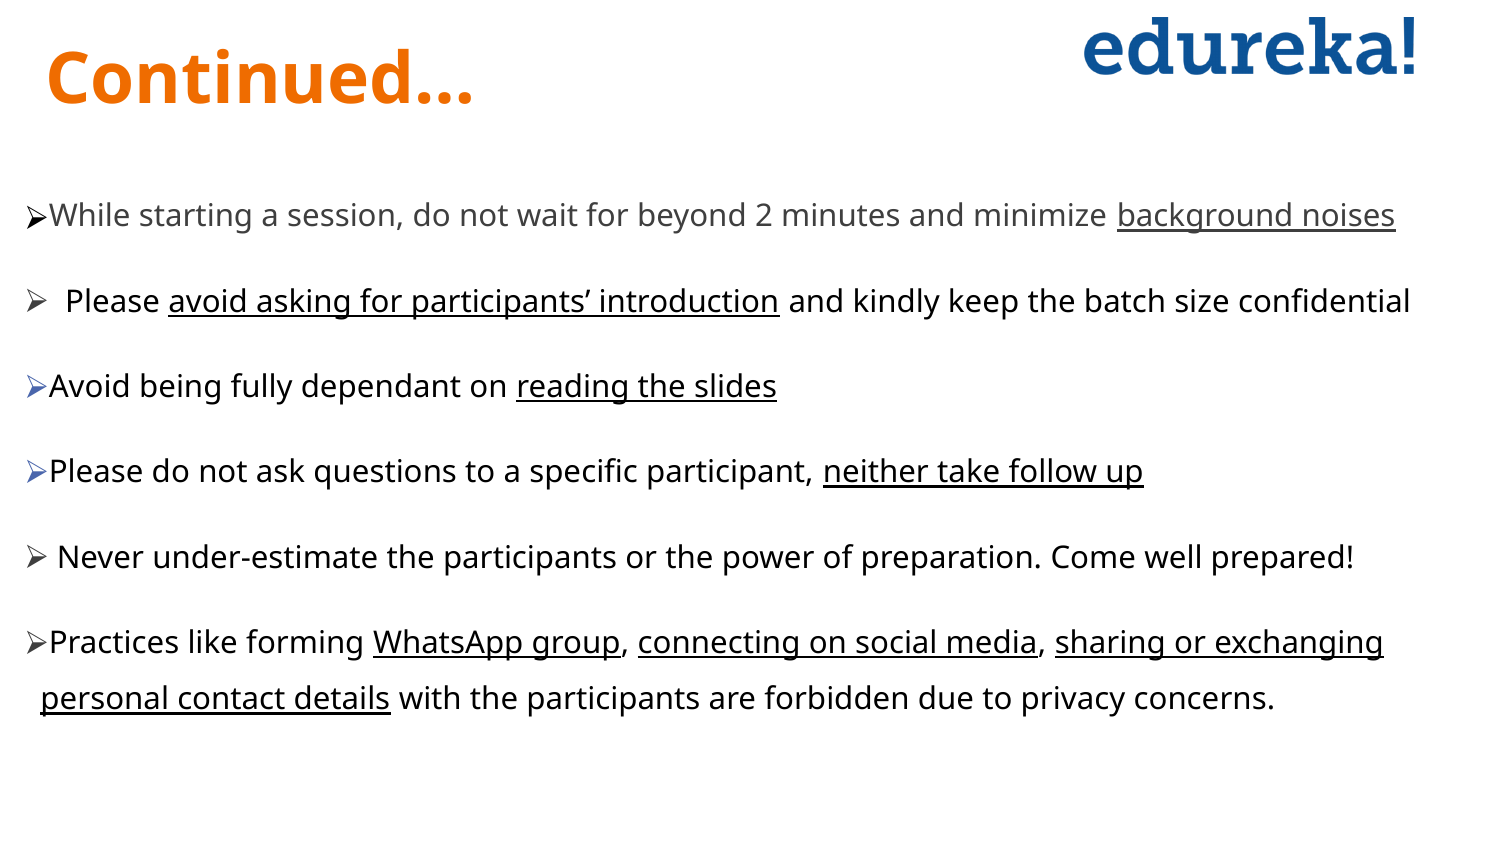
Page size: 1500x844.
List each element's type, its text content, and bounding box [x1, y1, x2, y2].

picture [1084, 17, 1414, 75]
title Continued… [30, 17, 1429, 124]
text_box While starting a session, do not wait for beyond 2 minutes and minimize background noises Please avoid asking for participants’ introduction and kindly keep the batch size confidential Avoid being fully dependant on reading the slides Please do not ask questions to a specific participant, neither take follow up Never under-estimate the participants or the power of preparation. Come well prepared! Practices like forming WhatsApp group, connecting on social media, sharing or exchanging personal contact details with the participants are forbidden due to privacy concerns. [10, 124, 1473, 731]
